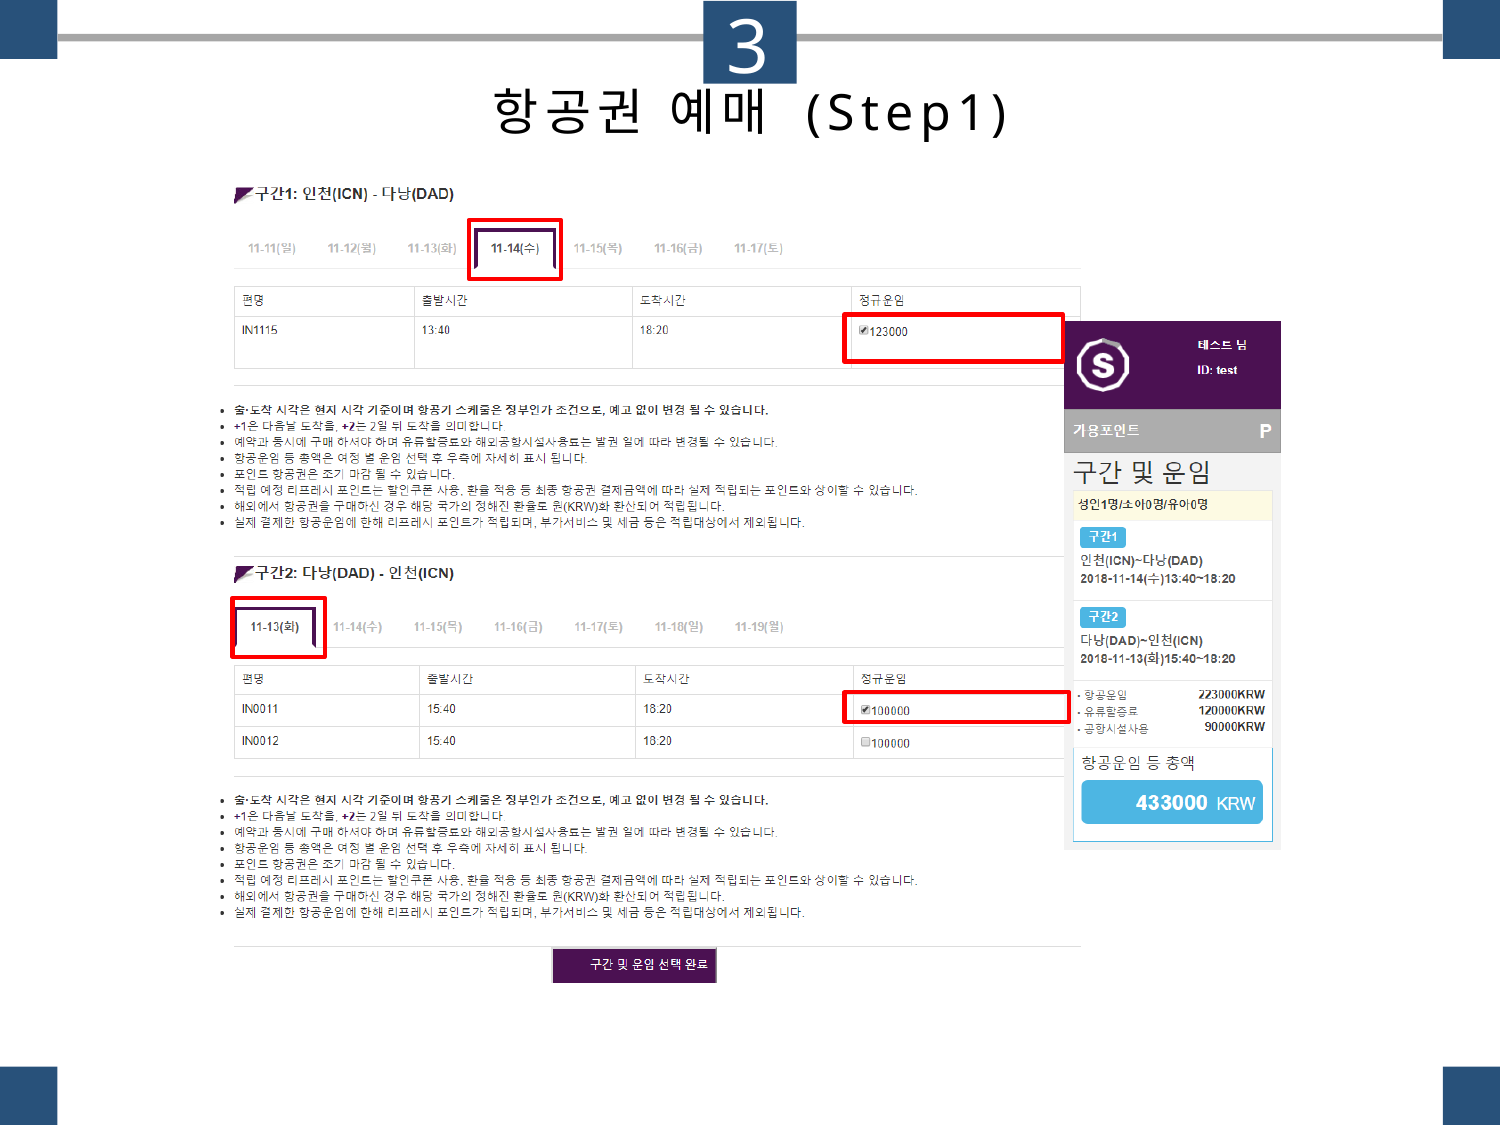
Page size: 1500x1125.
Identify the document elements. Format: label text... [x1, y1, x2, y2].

text_box 항공권 예매 (Step1) [436, 73, 1063, 148]
text_box [55, 32, 683, 43]
text_box [814, 32, 1444, 43]
text_box 3 [683, 0, 814, 96]
picture [212, 179, 1285, 984]
